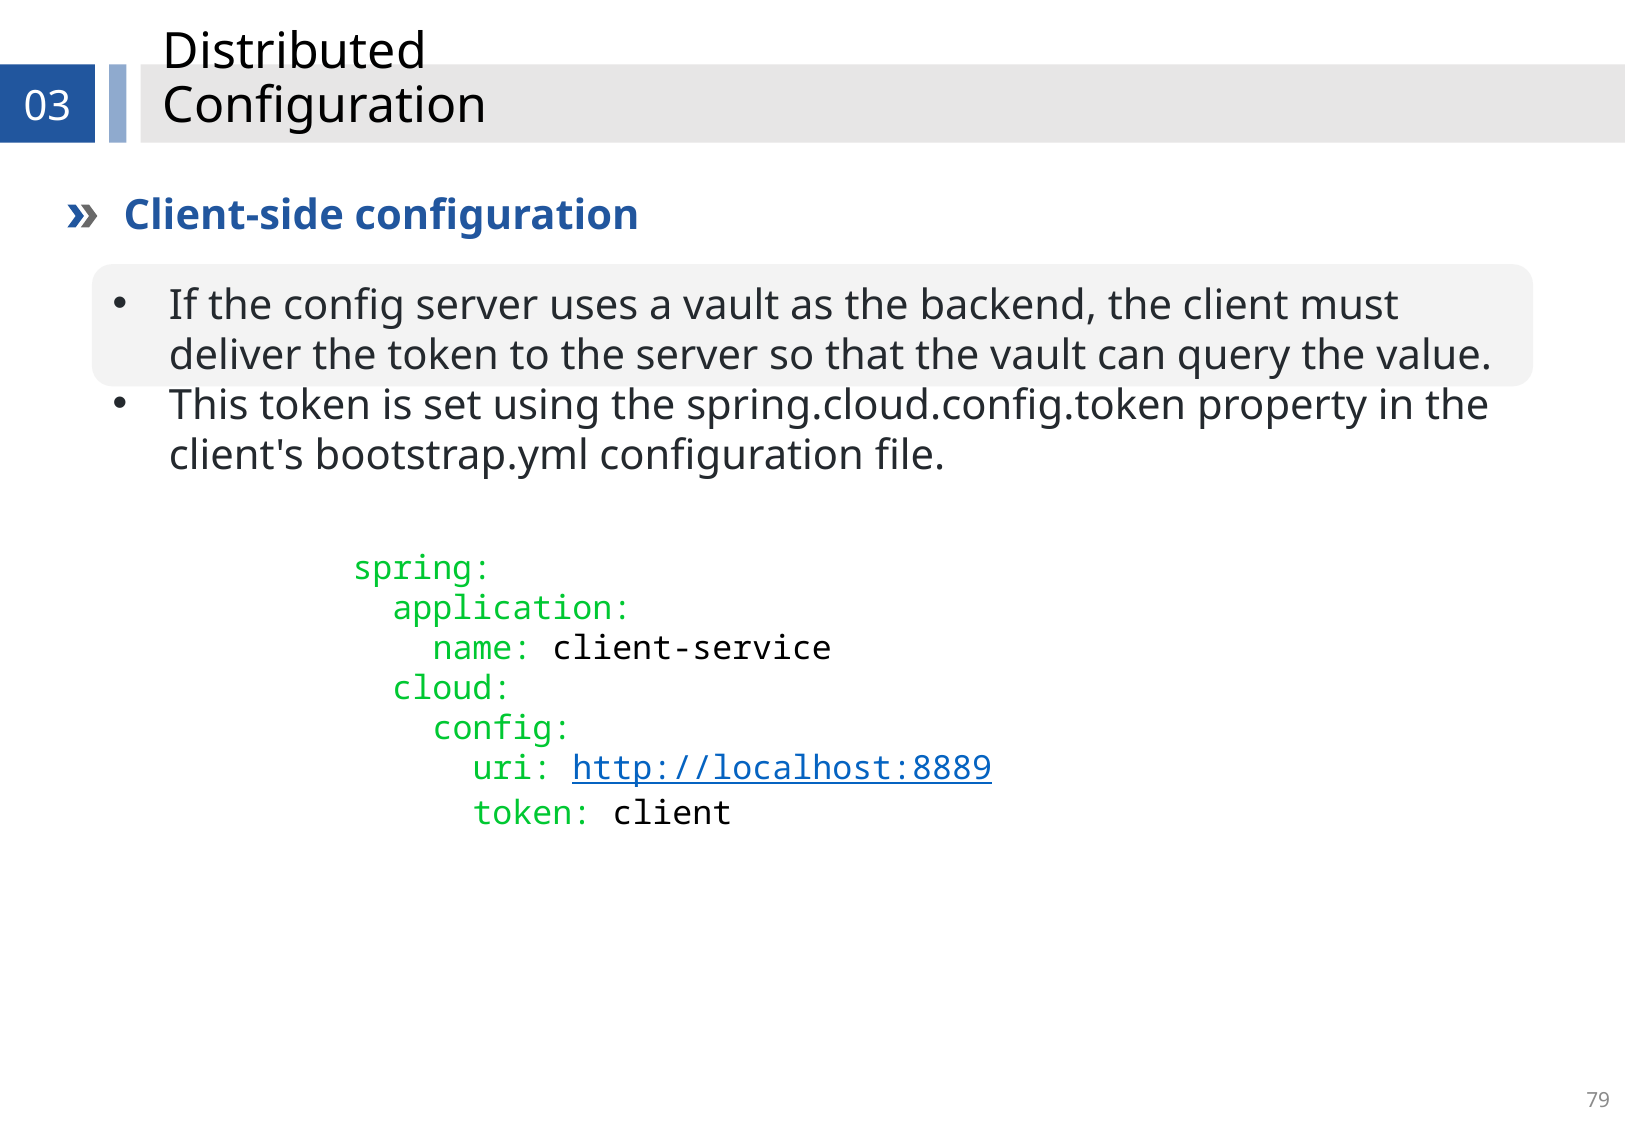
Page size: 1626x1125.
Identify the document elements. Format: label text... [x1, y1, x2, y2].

text_box If the config server uses a vault as the backend, the client must deliver the token to the server so that the vault can query the value. This token is set using the spring.cloud.config.token property in the client's bootstrap.yml configuration file. [90, 263, 1535, 388]
list 03 [12, 83, 83, 130]
text_box spring: application: name: client-service cloud: config: uri: http://localhost:8889 token: client [337, 539, 1229, 839]
slide_number 79 [1455, 1070, 1625, 1125]
title Distributed Configuration [162, 78, 729, 134]
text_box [67, 204, 98, 228]
list Client-side configuration [123, 193, 1597, 239]
